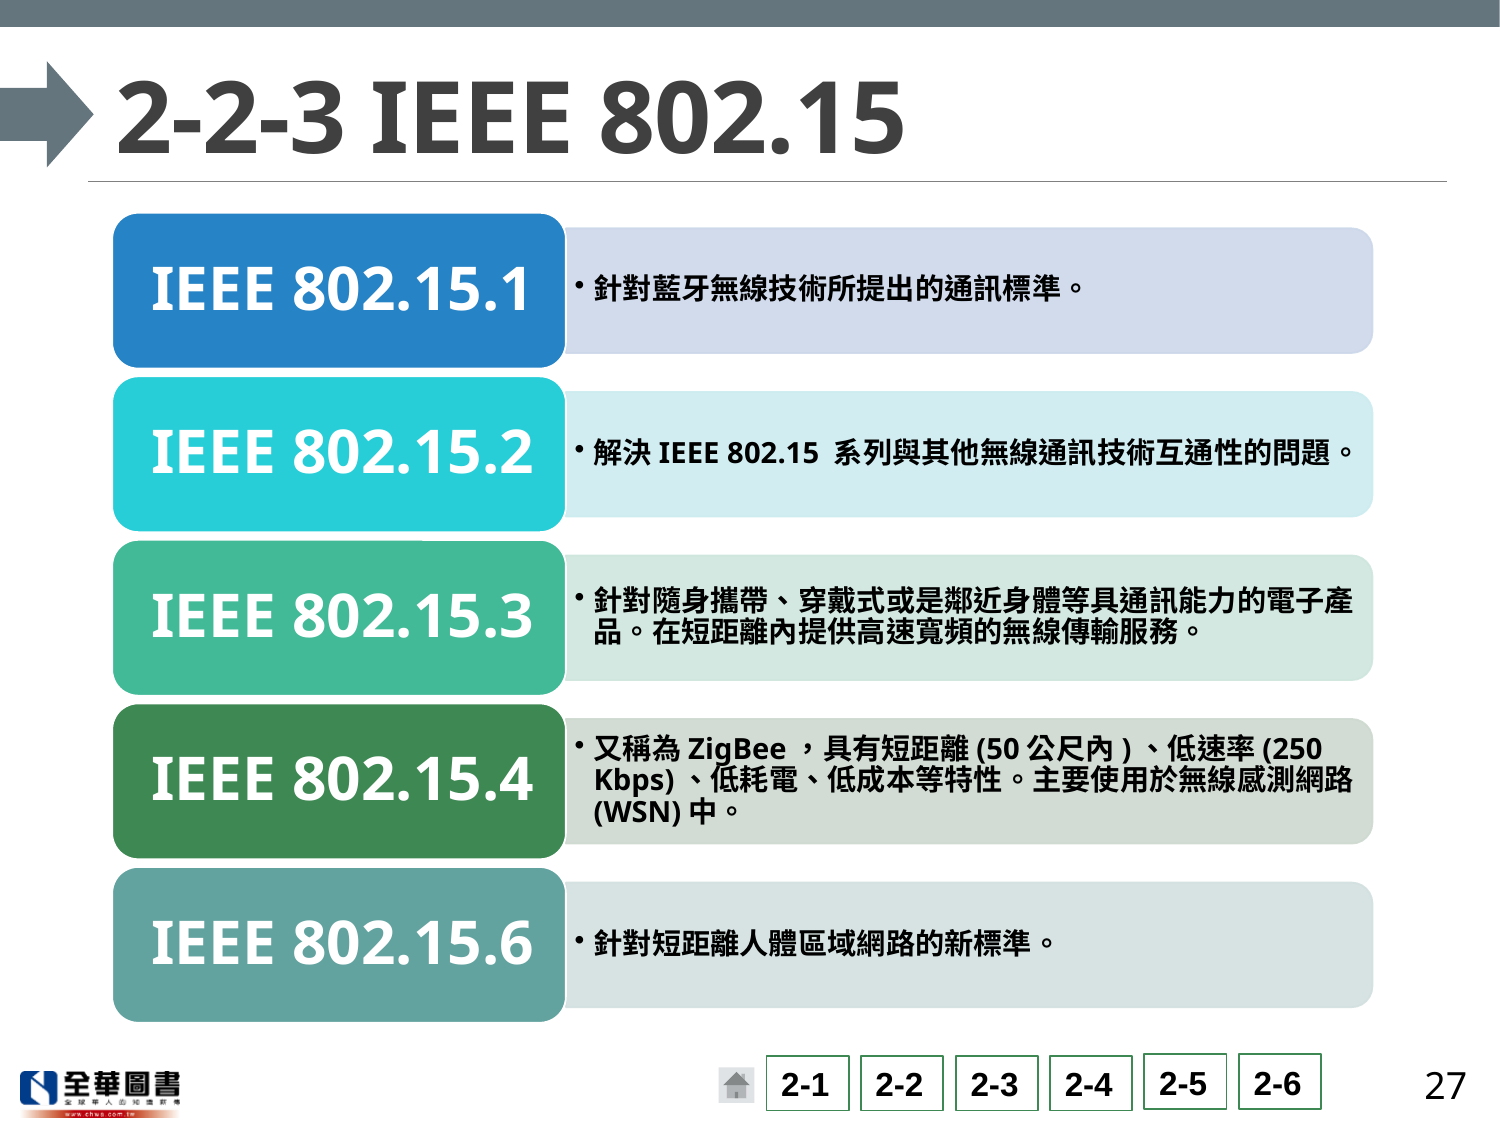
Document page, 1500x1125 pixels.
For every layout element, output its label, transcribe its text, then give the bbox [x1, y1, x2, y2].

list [111, 212, 1373, 1024]
picture [20, 1071, 180, 1118]
title 2-2-3 IEEE 802.15 [100, 47, 1447, 182]
slide_number 27 [1320, 1057, 1483, 1118]
